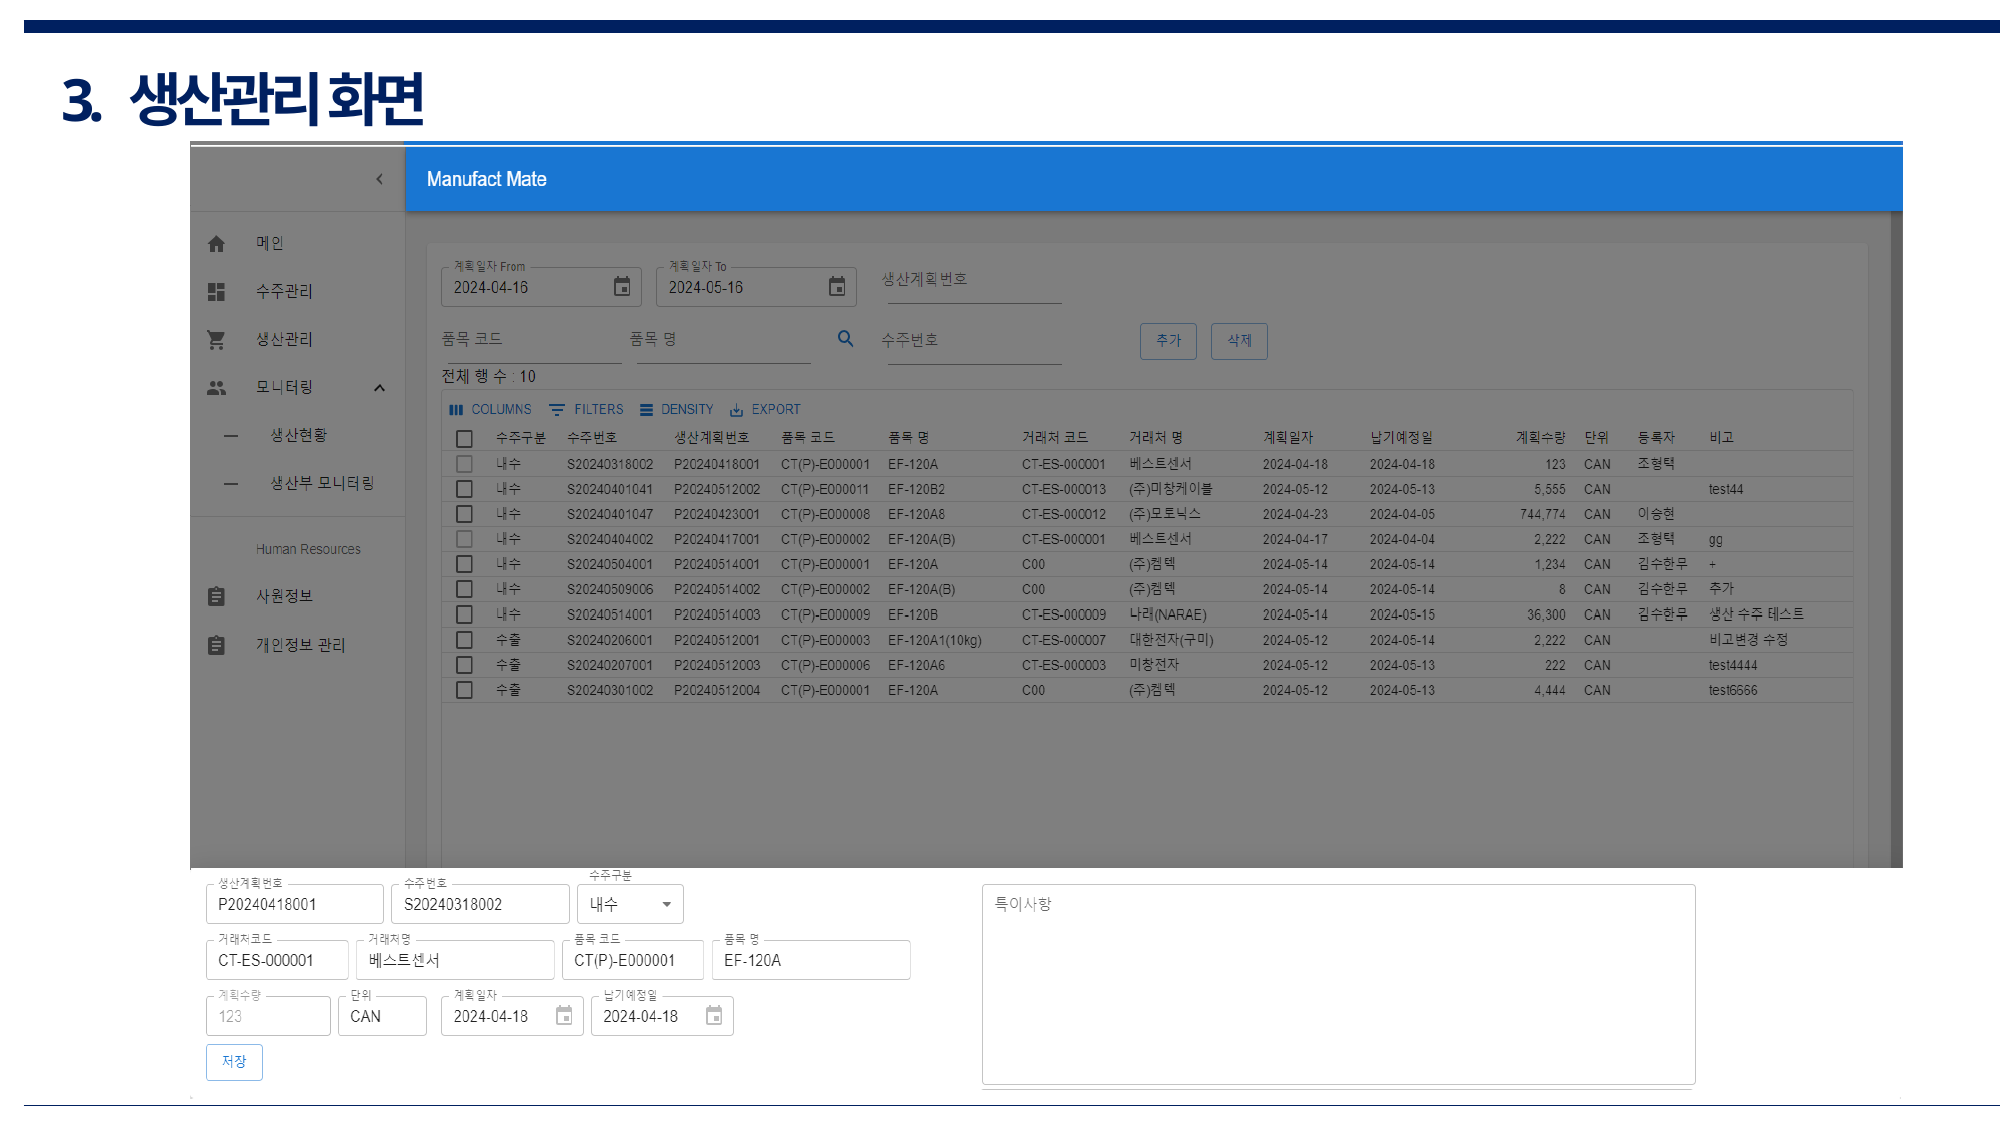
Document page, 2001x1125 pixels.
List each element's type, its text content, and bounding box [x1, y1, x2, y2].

text_box 3. 생산관리 화면 [47, 55, 444, 141]
picture [189, 140, 1904, 1100]
